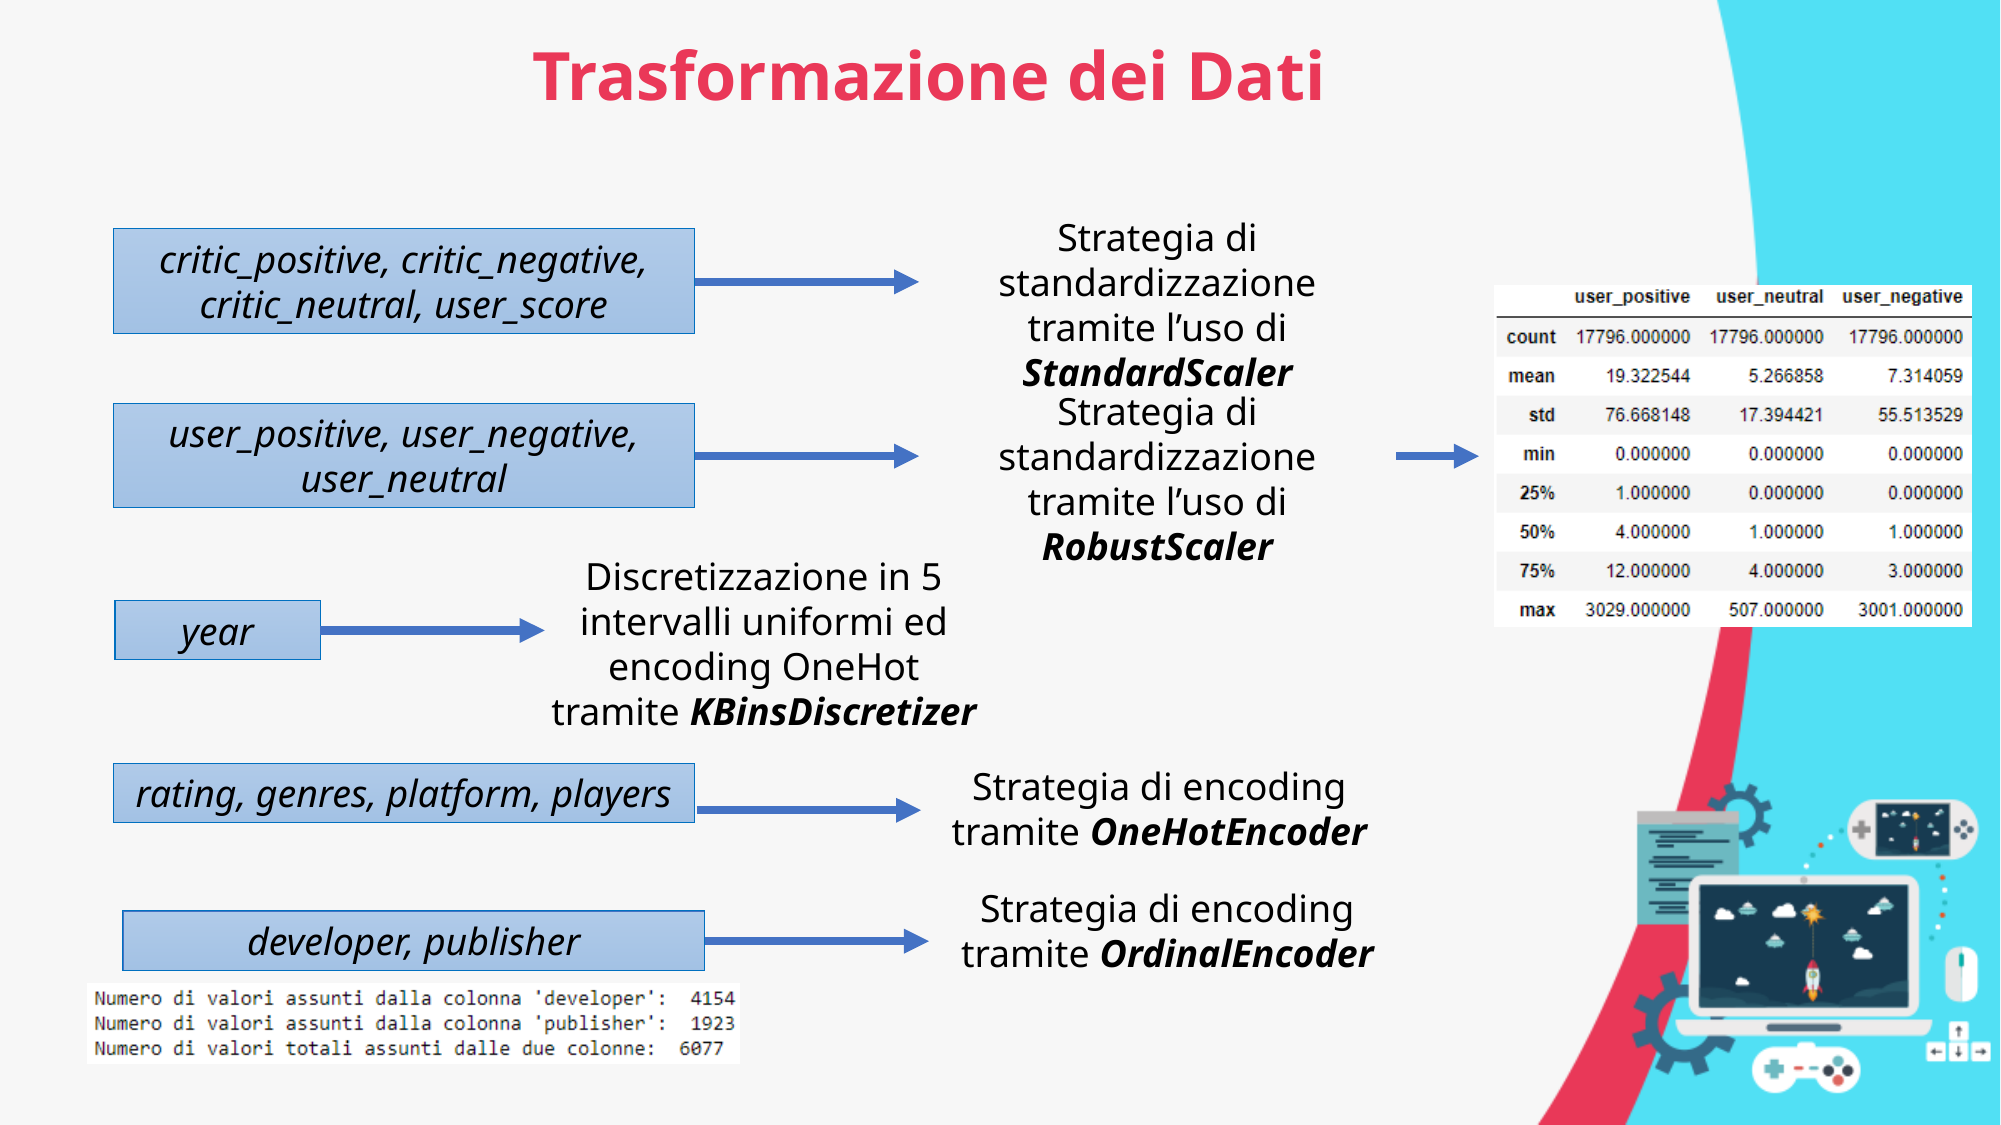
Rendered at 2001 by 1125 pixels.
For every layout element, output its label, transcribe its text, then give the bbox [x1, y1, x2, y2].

text_box critic_positive, critic_negative, critic_neutral, user_score [113, 228, 695, 334]
text_box Strategia di standardizzazione tramite l’uso di StandardScaler [919, 206, 1397, 380]
text_box rating, genres, platform, players [113, 763, 695, 823]
text_box user_positive, user_negative, user_neutral [113, 403, 695, 508]
title Trasformazione dei Dati [252, 33, 1606, 123]
text_box Strategia di standardizzazione tramite l’uso di RobustScaler [919, 380, 1397, 576]
picture [0, 0, 2001, 1125]
text_box developer, publisher [122, 910, 705, 971]
text_box Strategia di encoding tramite OneHotEncoder [920, 755, 1398, 861]
text_box Discretizzazione in 5 intervalli uniformi ed encoding OneHot tramite KBinsDiscretizer [525, 545, 1003, 741]
text_box year [114, 600, 321, 660]
text_box Strategia di encoding tramite OrdinalEncoder [928, 877, 1406, 983]
